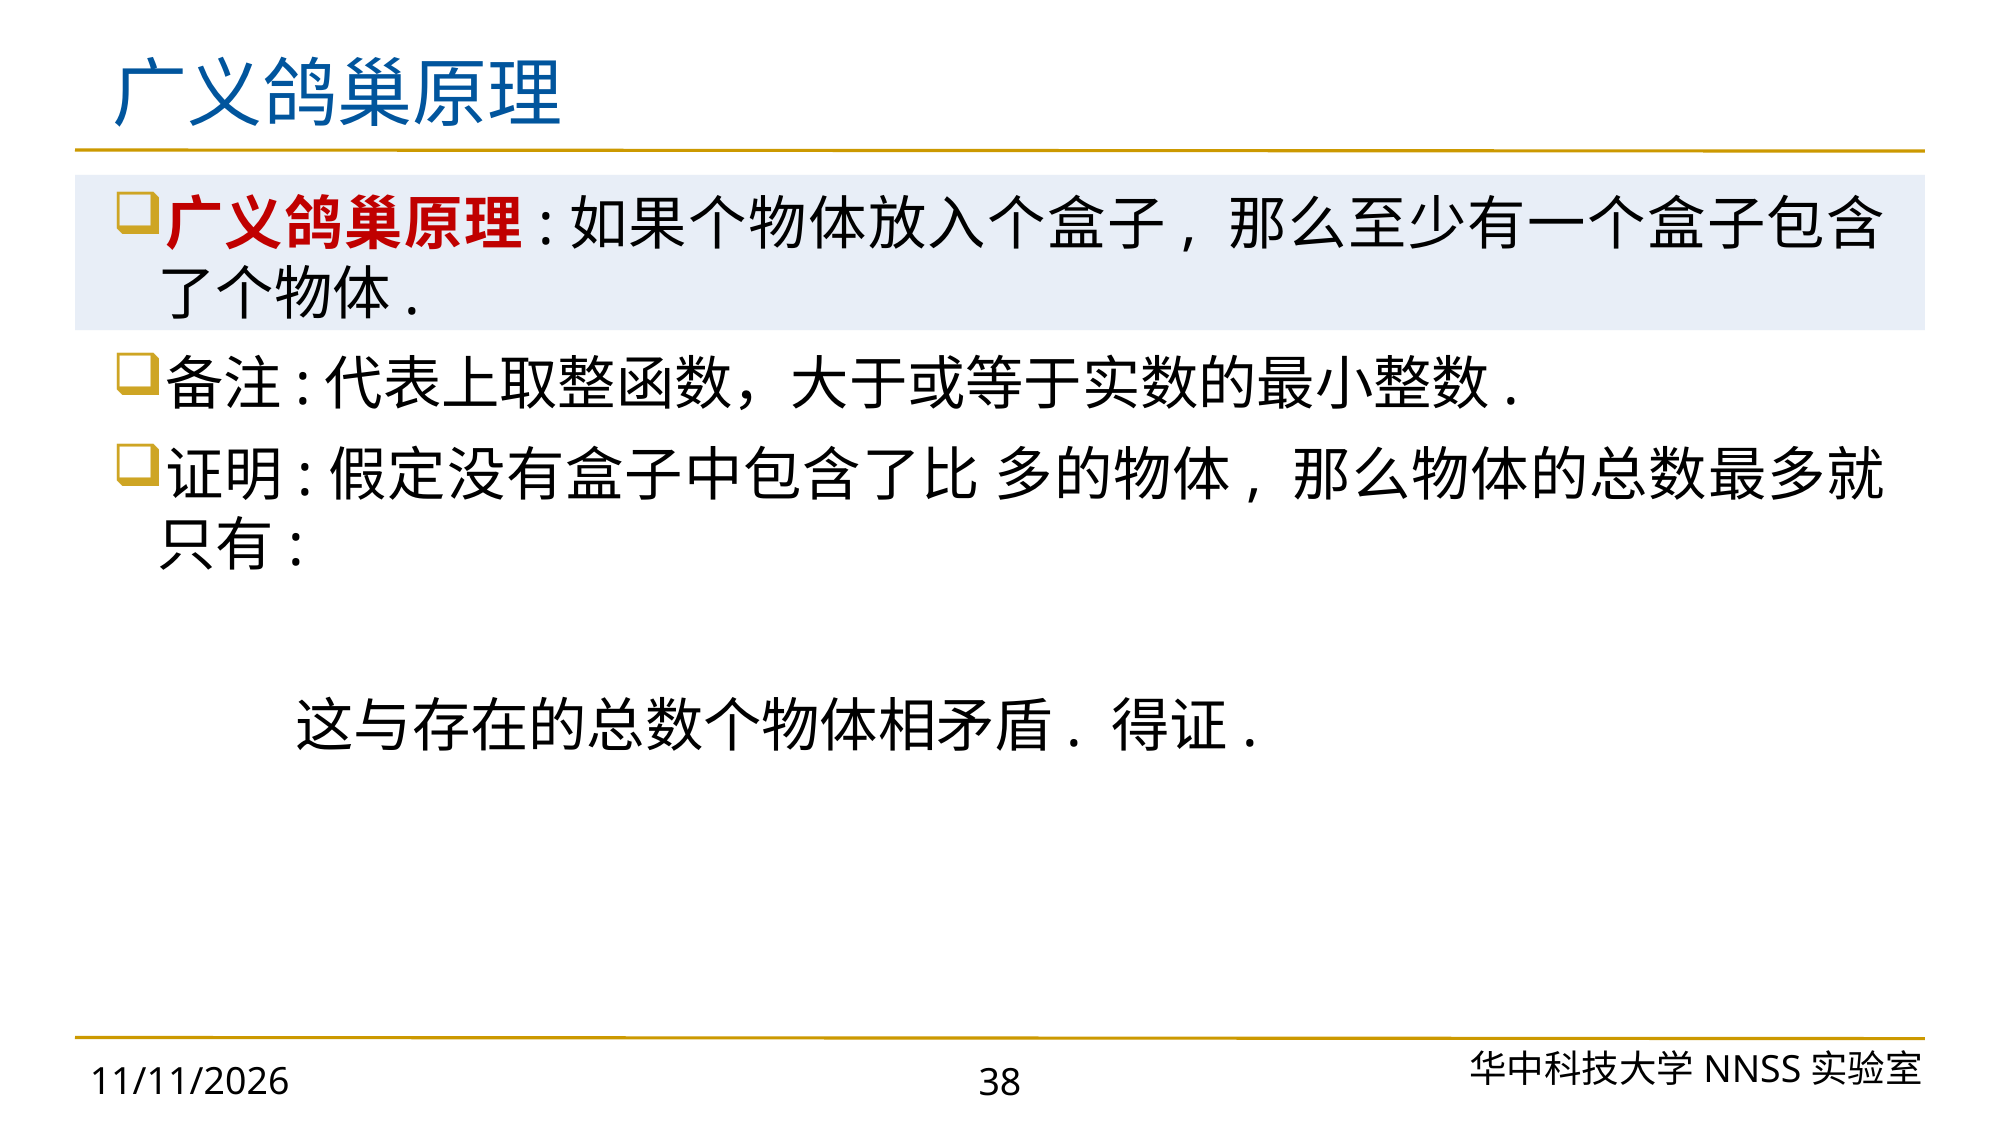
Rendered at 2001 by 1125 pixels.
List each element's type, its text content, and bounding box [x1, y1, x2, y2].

text_box [74, 174, 1926, 331]
title 广义鸽巢原理 [97, 44, 1900, 149]
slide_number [75, 1050, 550, 1111]
slide_number 38 [699, 1050, 1300, 1111]
footer 华中科技大学NNSS实验室 [1137, 1037, 1938, 1113]
